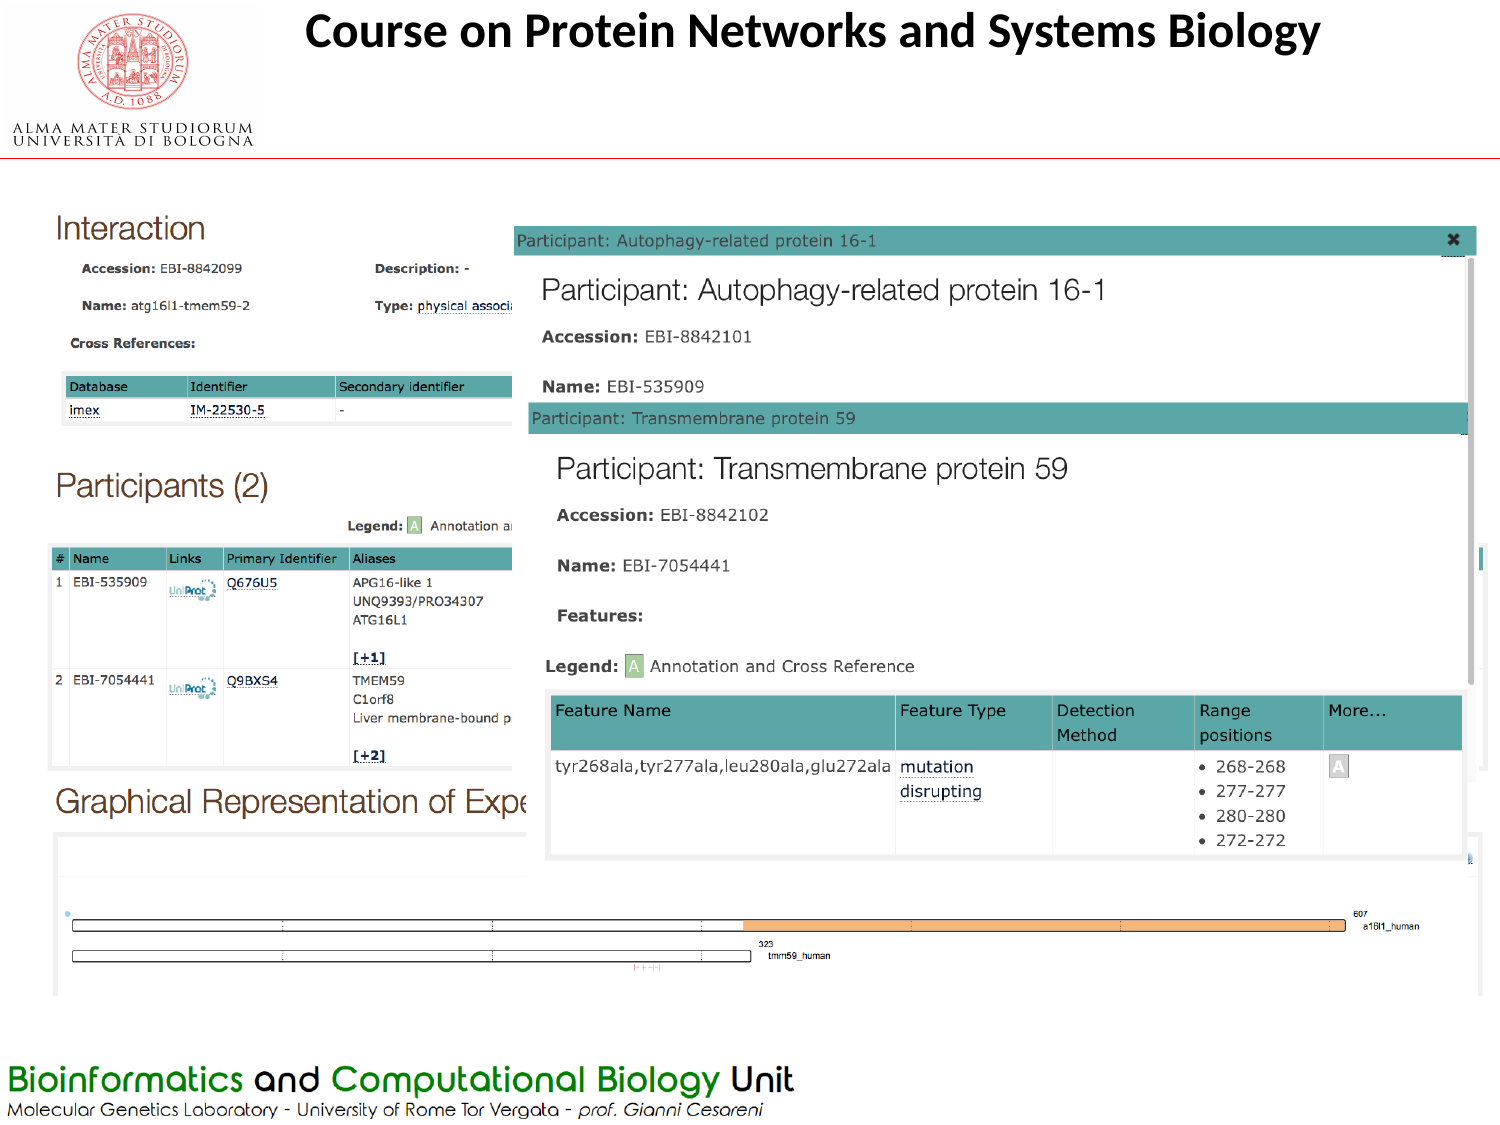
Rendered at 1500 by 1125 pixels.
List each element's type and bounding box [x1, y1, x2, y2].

picture [4, 1060, 801, 1122]
picture [20, 191, 1500, 996]
text_box [0, 2, 1500, 159]
